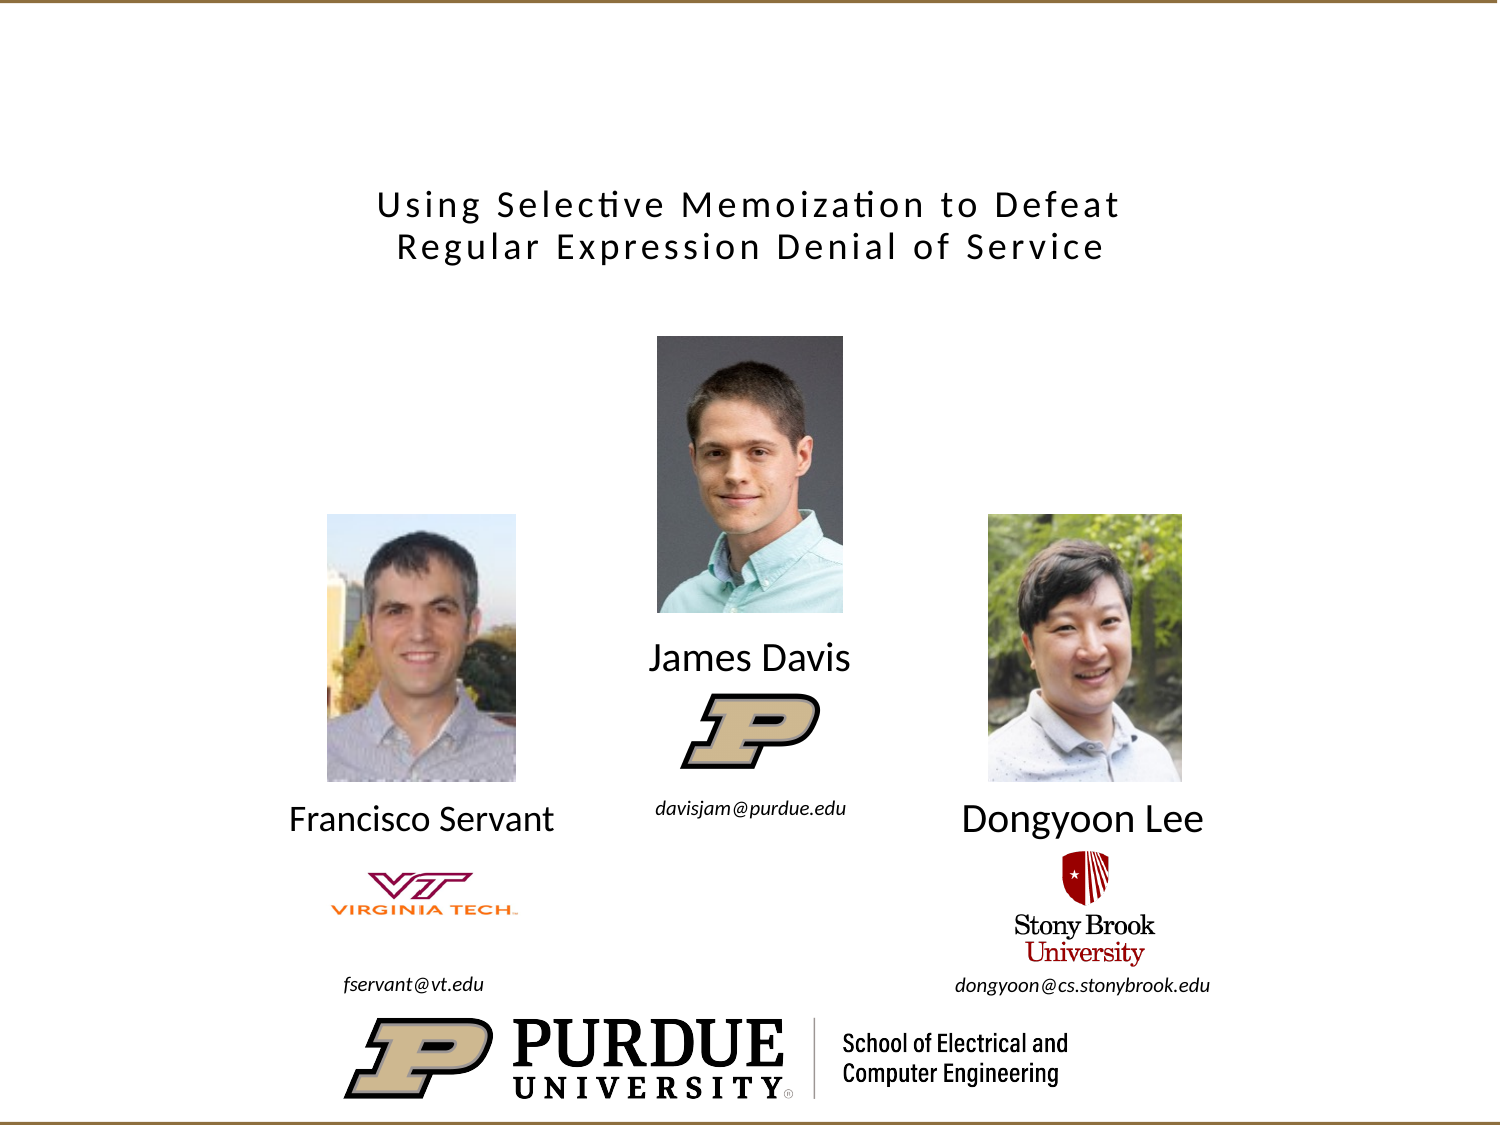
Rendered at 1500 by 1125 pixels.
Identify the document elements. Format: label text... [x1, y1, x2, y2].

picture [343, 1014, 1180, 1104]
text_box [272, 514, 572, 1004]
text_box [632, 336, 868, 828]
title Using Selective Memoization to Defeat Regular Expression Denial of Service [80, 152, 1420, 300]
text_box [938, 514, 1228, 1005]
